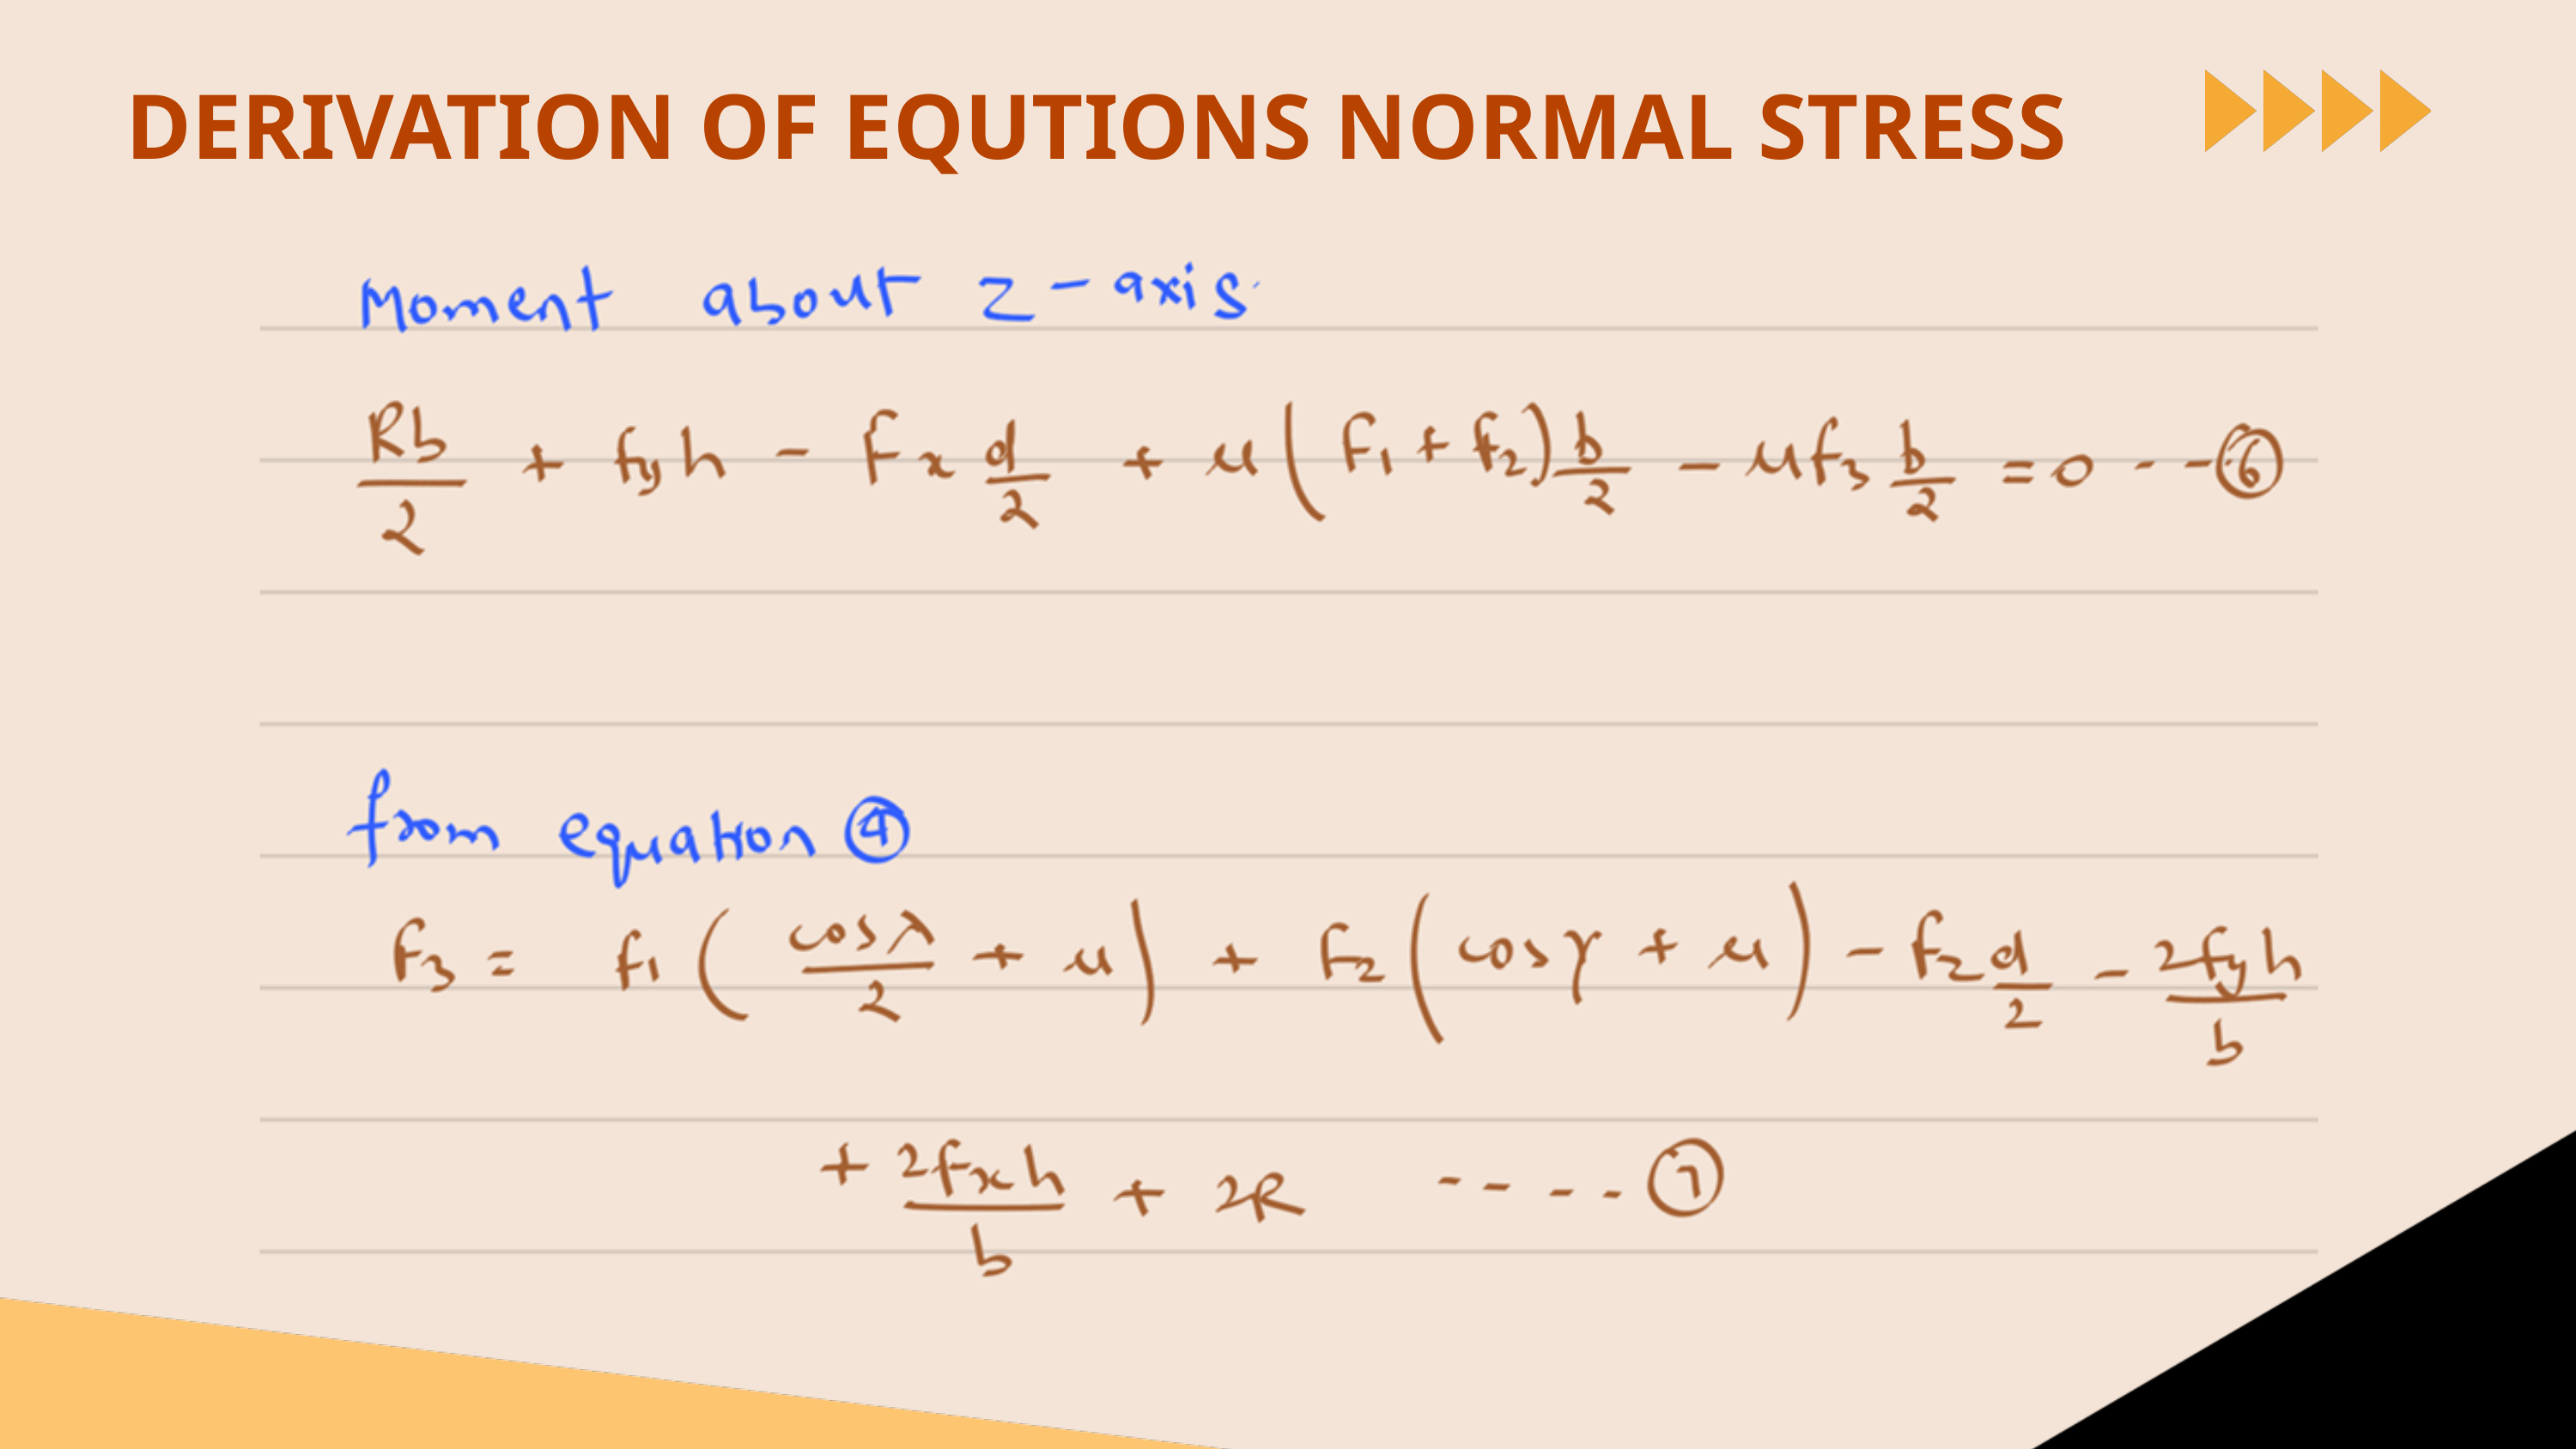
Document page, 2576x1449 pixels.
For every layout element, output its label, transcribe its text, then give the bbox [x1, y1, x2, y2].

text_box [259, 203, 2318, 1096]
text_box [0, 1096, 2576, 1449]
text_box DERIVATION OF EQUTIONS NORMAL STRESS [125, 74, 2267, 178]
text_box [2205, 70, 2432, 152]
